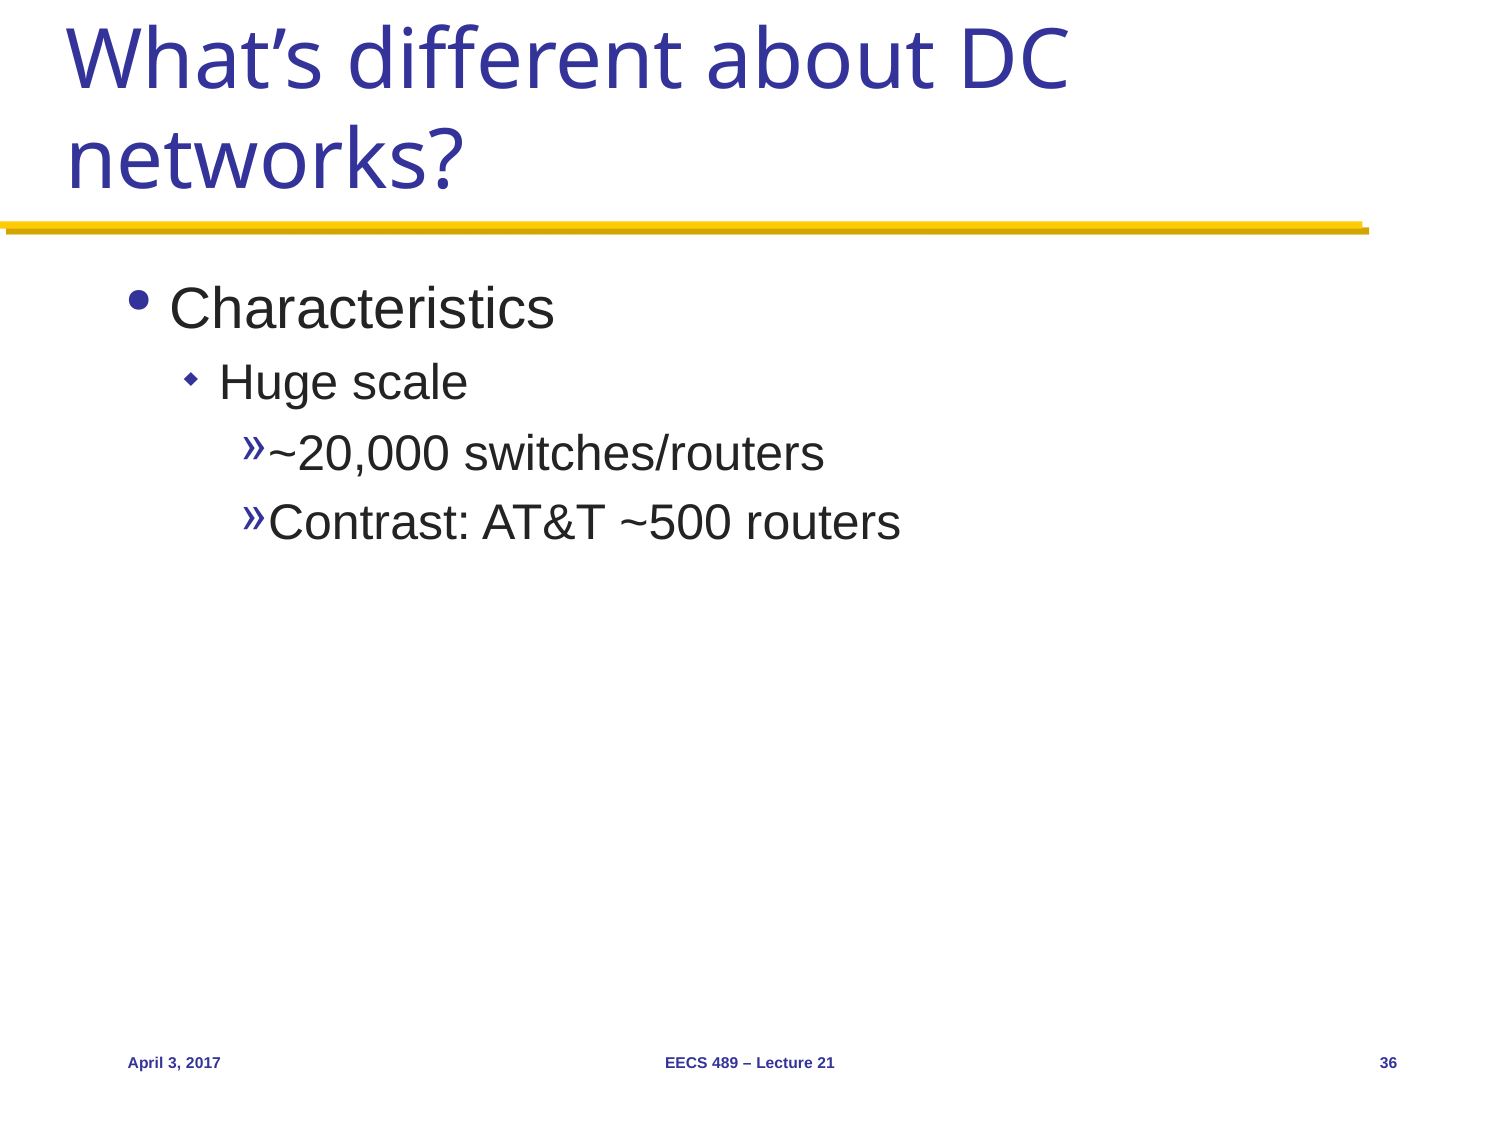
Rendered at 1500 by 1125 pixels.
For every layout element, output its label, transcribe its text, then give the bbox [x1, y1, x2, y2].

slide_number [112, 1024, 426, 1101]
title What’s different about DC networks? [49, 24, 1451, 213]
list Characteristics Huge scale ~20,000 switches/routers Contrast: AT&T ~500 routers [112, 262, 1413, 988]
slide_number 36 [1312, 1024, 1413, 1101]
footer EECS 489 – Lecture 21 [512, 1024, 988, 1101]
